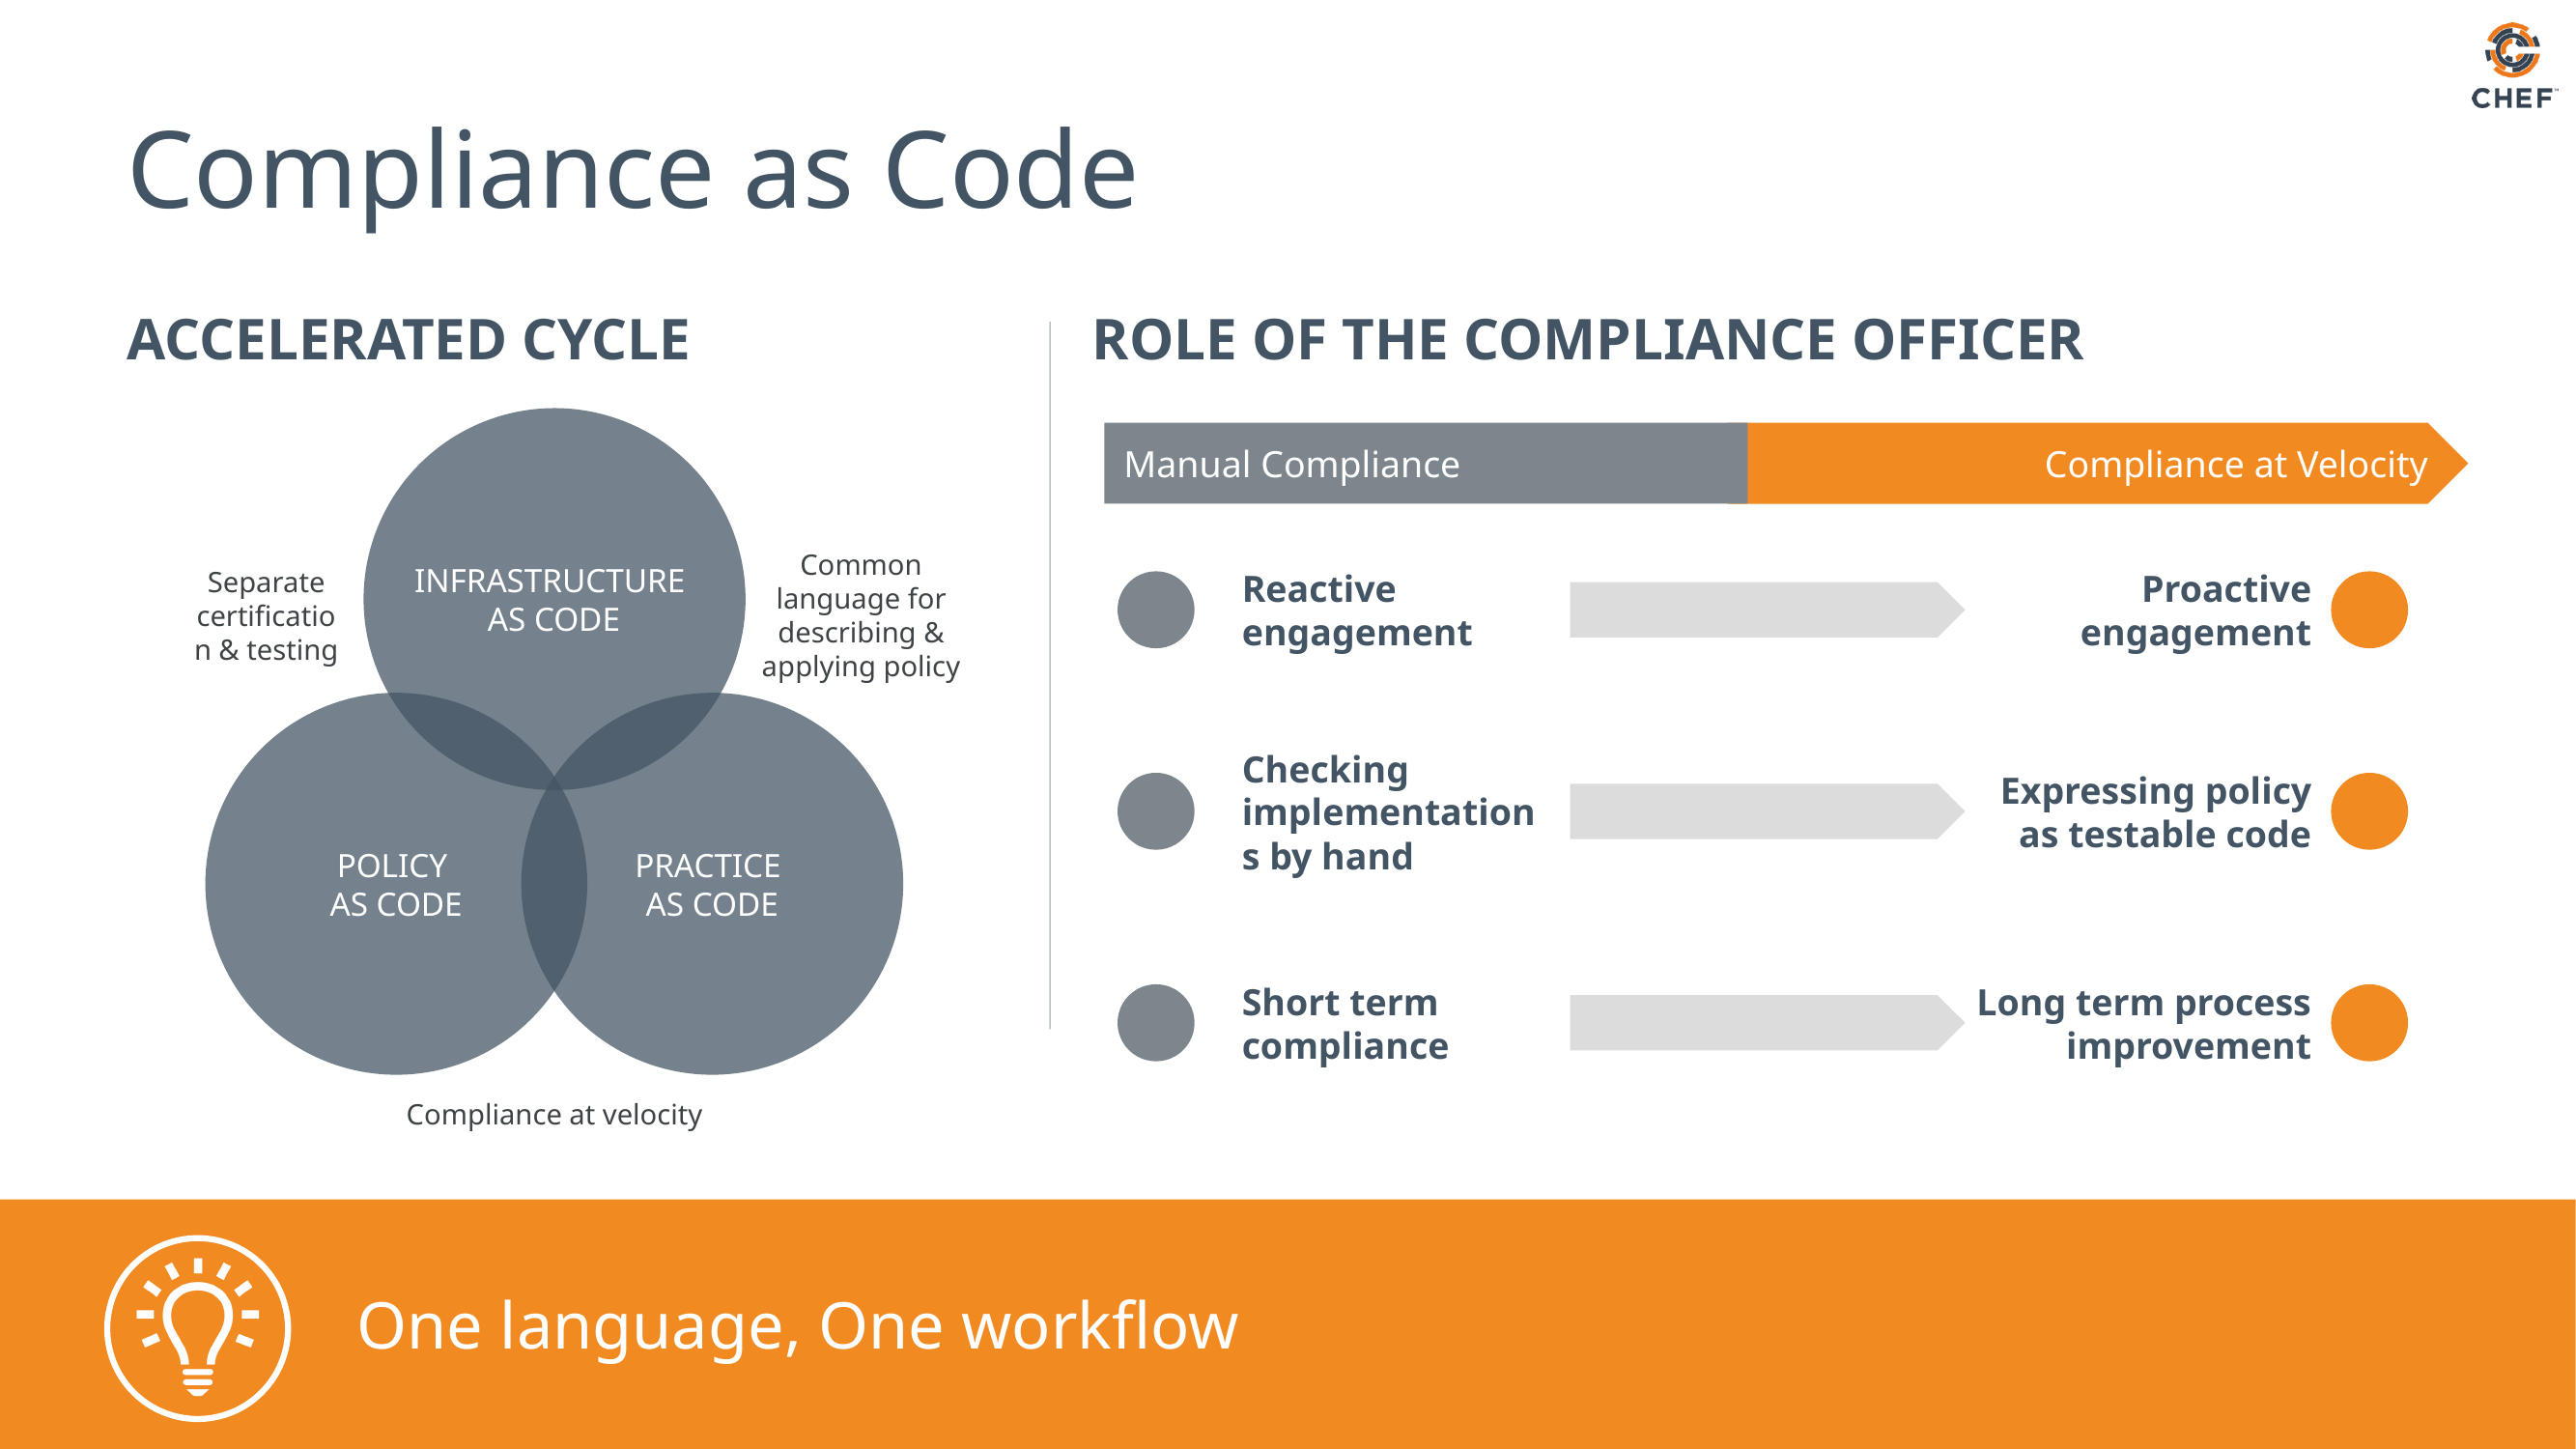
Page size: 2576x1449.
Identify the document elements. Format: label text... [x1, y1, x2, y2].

text_box [1118, 772, 1195, 850]
text_box Separate certification & testing [162, 547, 371, 683]
text_box [1118, 571, 1195, 649]
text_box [106, 1237, 289, 1420]
text_box Reactive engagement [1222, 582, 1506, 638]
text_box [2331, 772, 2409, 850]
text_box Long term process improvement [1948, 995, 2332, 1051]
text_box [1570, 582, 1966, 638]
text_box [0, 1199, 2576, 1449]
text_box ACCELERATED CYCLE [88, 292, 982, 402]
title Compliance as Code [107, 96, 2469, 214]
text_box Expressing policy as testable code [1961, 783, 2332, 839]
text_box POLICY AS CODE [274, 816, 518, 952]
text_box [376, 408, 733, 531]
text_box Checking implementations by hand [1222, 783, 1559, 839]
text_box Short term compliance [1222, 995, 1529, 1051]
text_box [376, 667, 726, 775]
text_box [2331, 983, 2409, 1062]
text_box [2331, 571, 2409, 649]
text_box [205, 693, 554, 1071]
text_box INFRASTRUCTURE AS CODE [372, 531, 736, 667]
text_box Proactive engagement [2053, 582, 2332, 638]
text_box Common language for describing & applying policy [726, 547, 996, 683]
text_box Compliance at velocity [356, 1071, 752, 1156]
text_box [521, 693, 904, 1071]
text_box ROLE OF THE COMPLIANCE OFFICER [1053, 292, 2469, 402]
text_box PRACTICE AS CODE [574, 816, 851, 952]
text_box Manual Compliance [1104, 422, 1748, 504]
text_box Compliance at Velocity [1748, 422, 2469, 504]
picture [2472, 22, 2559, 108]
text_box [1570, 995, 1966, 1051]
text_box One language, One workflow [356, 1256, 2498, 1401]
text_box [1118, 983, 1195, 1062]
text_box [1570, 783, 1966, 839]
